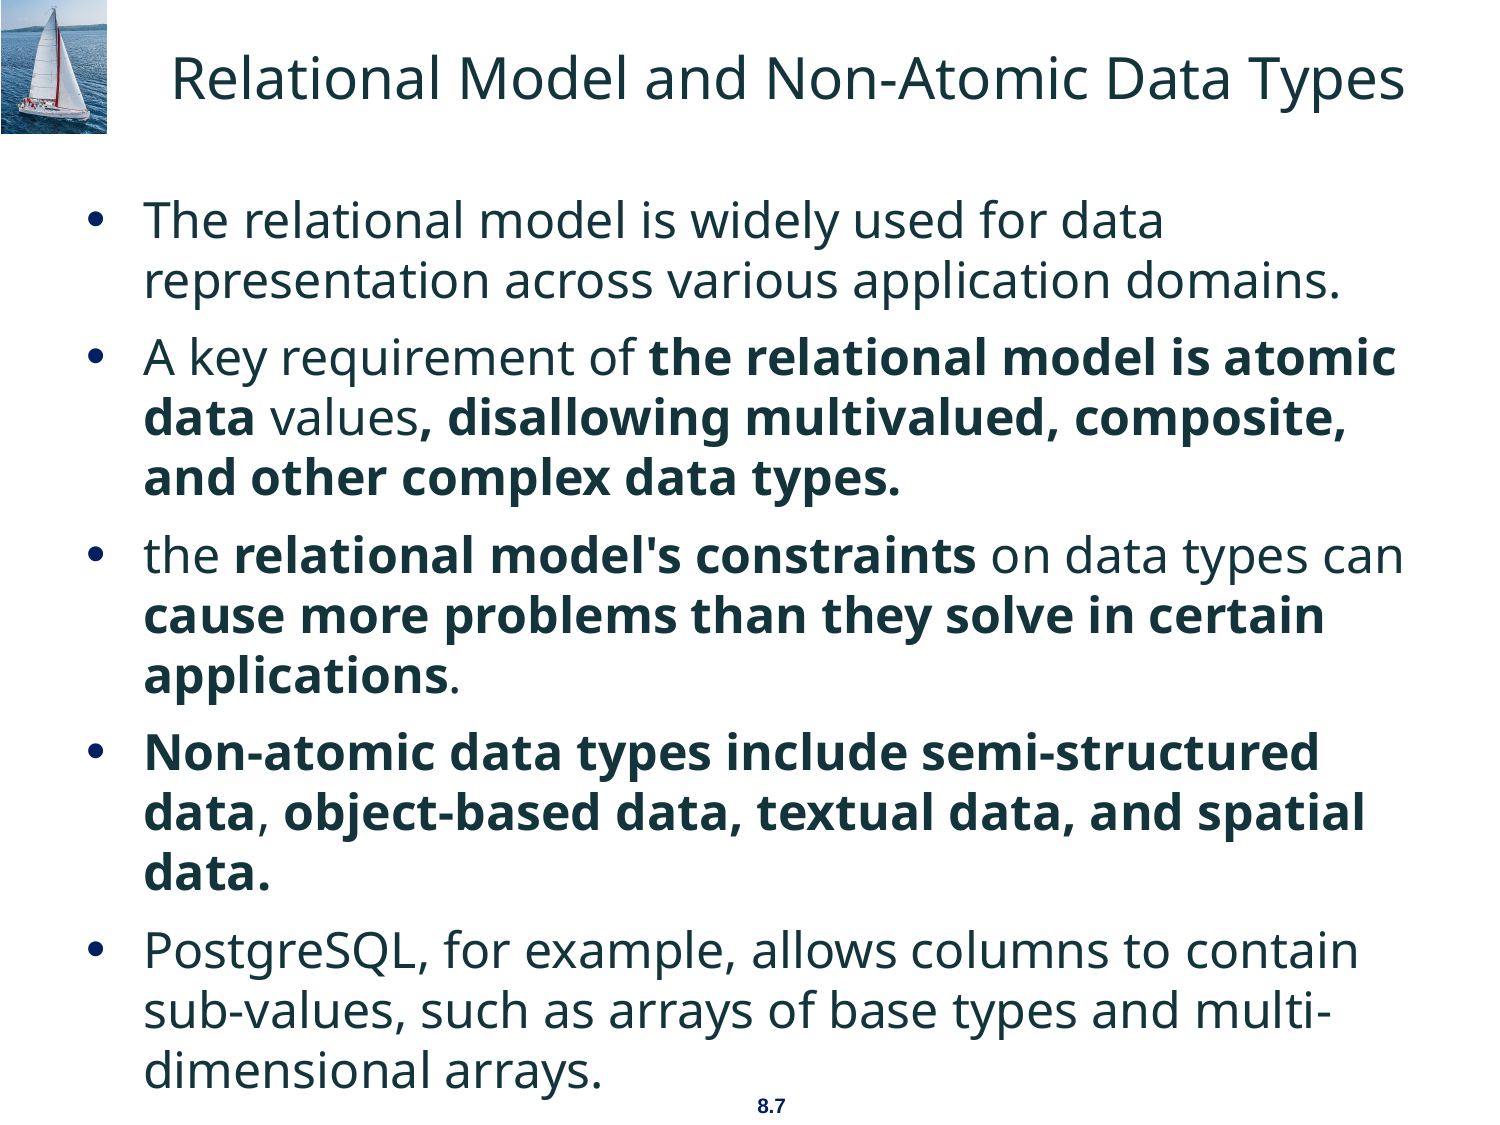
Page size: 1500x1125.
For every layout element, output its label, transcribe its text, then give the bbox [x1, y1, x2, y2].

list The relational model is widely used for data representation across various application domains. A key requirement of the relational model is atomic data values, disallowing multivalued, composite, and other complex data types. the relational model's constraints on data types can cause more problems than they solve in certain applications. Non-atomic data types include semi-structured data, object-based data, textual data, and spatial data. PostgreSQL, for example, allows columns to contain sub-values, such as arrays of base types and multi-dimensional arrays. [71, 180, 1451, 1062]
picture [1, 0, 107, 134]
title Relational Model and Non-Atomic Data Types [125, 18, 1452, 120]
